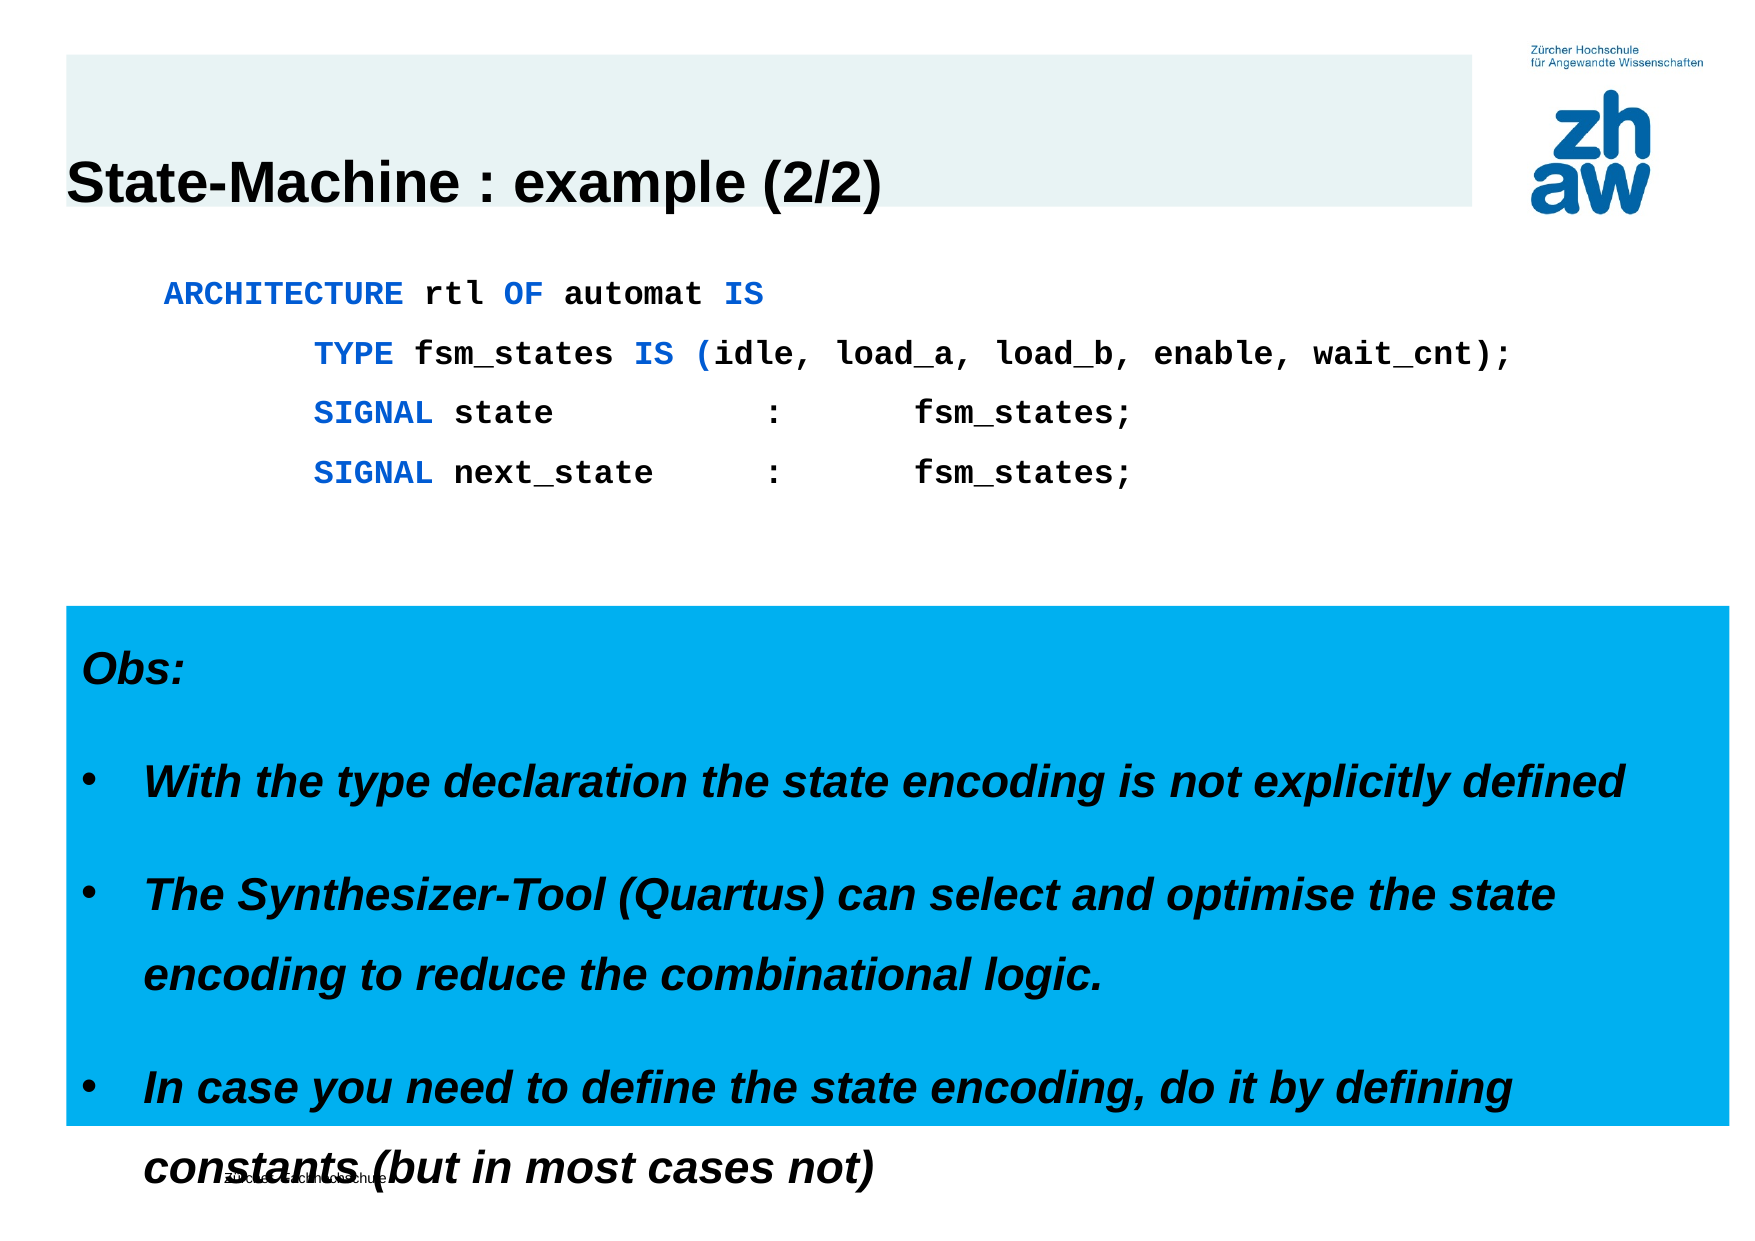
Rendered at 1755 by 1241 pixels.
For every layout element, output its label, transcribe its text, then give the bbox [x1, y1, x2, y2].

text_box State-Machine : example (2/2) [66, 54, 1473, 207]
picture [1527, 41, 1706, 218]
text_box ARCHITECTURE rtl OF automat IS -- Typ declaration (enumerated type) fuer TYPE fsm_states IS (idle, load_a, load_b, enable, wait_cnt); SIGNAL state : fsm_states; SIGNAL next_state : fsm_states; [147, 242, 1646, 502]
text_box Obs: With the type declaration the state encoding is not explicitly defined The Synthesizer-Tool (Quartus) can select and optimise the state encoding to reduce the combinational logic. In case you need to define the state encoding, do it by defining constants (but in most cases not) [66, 605, 1730, 1126]
